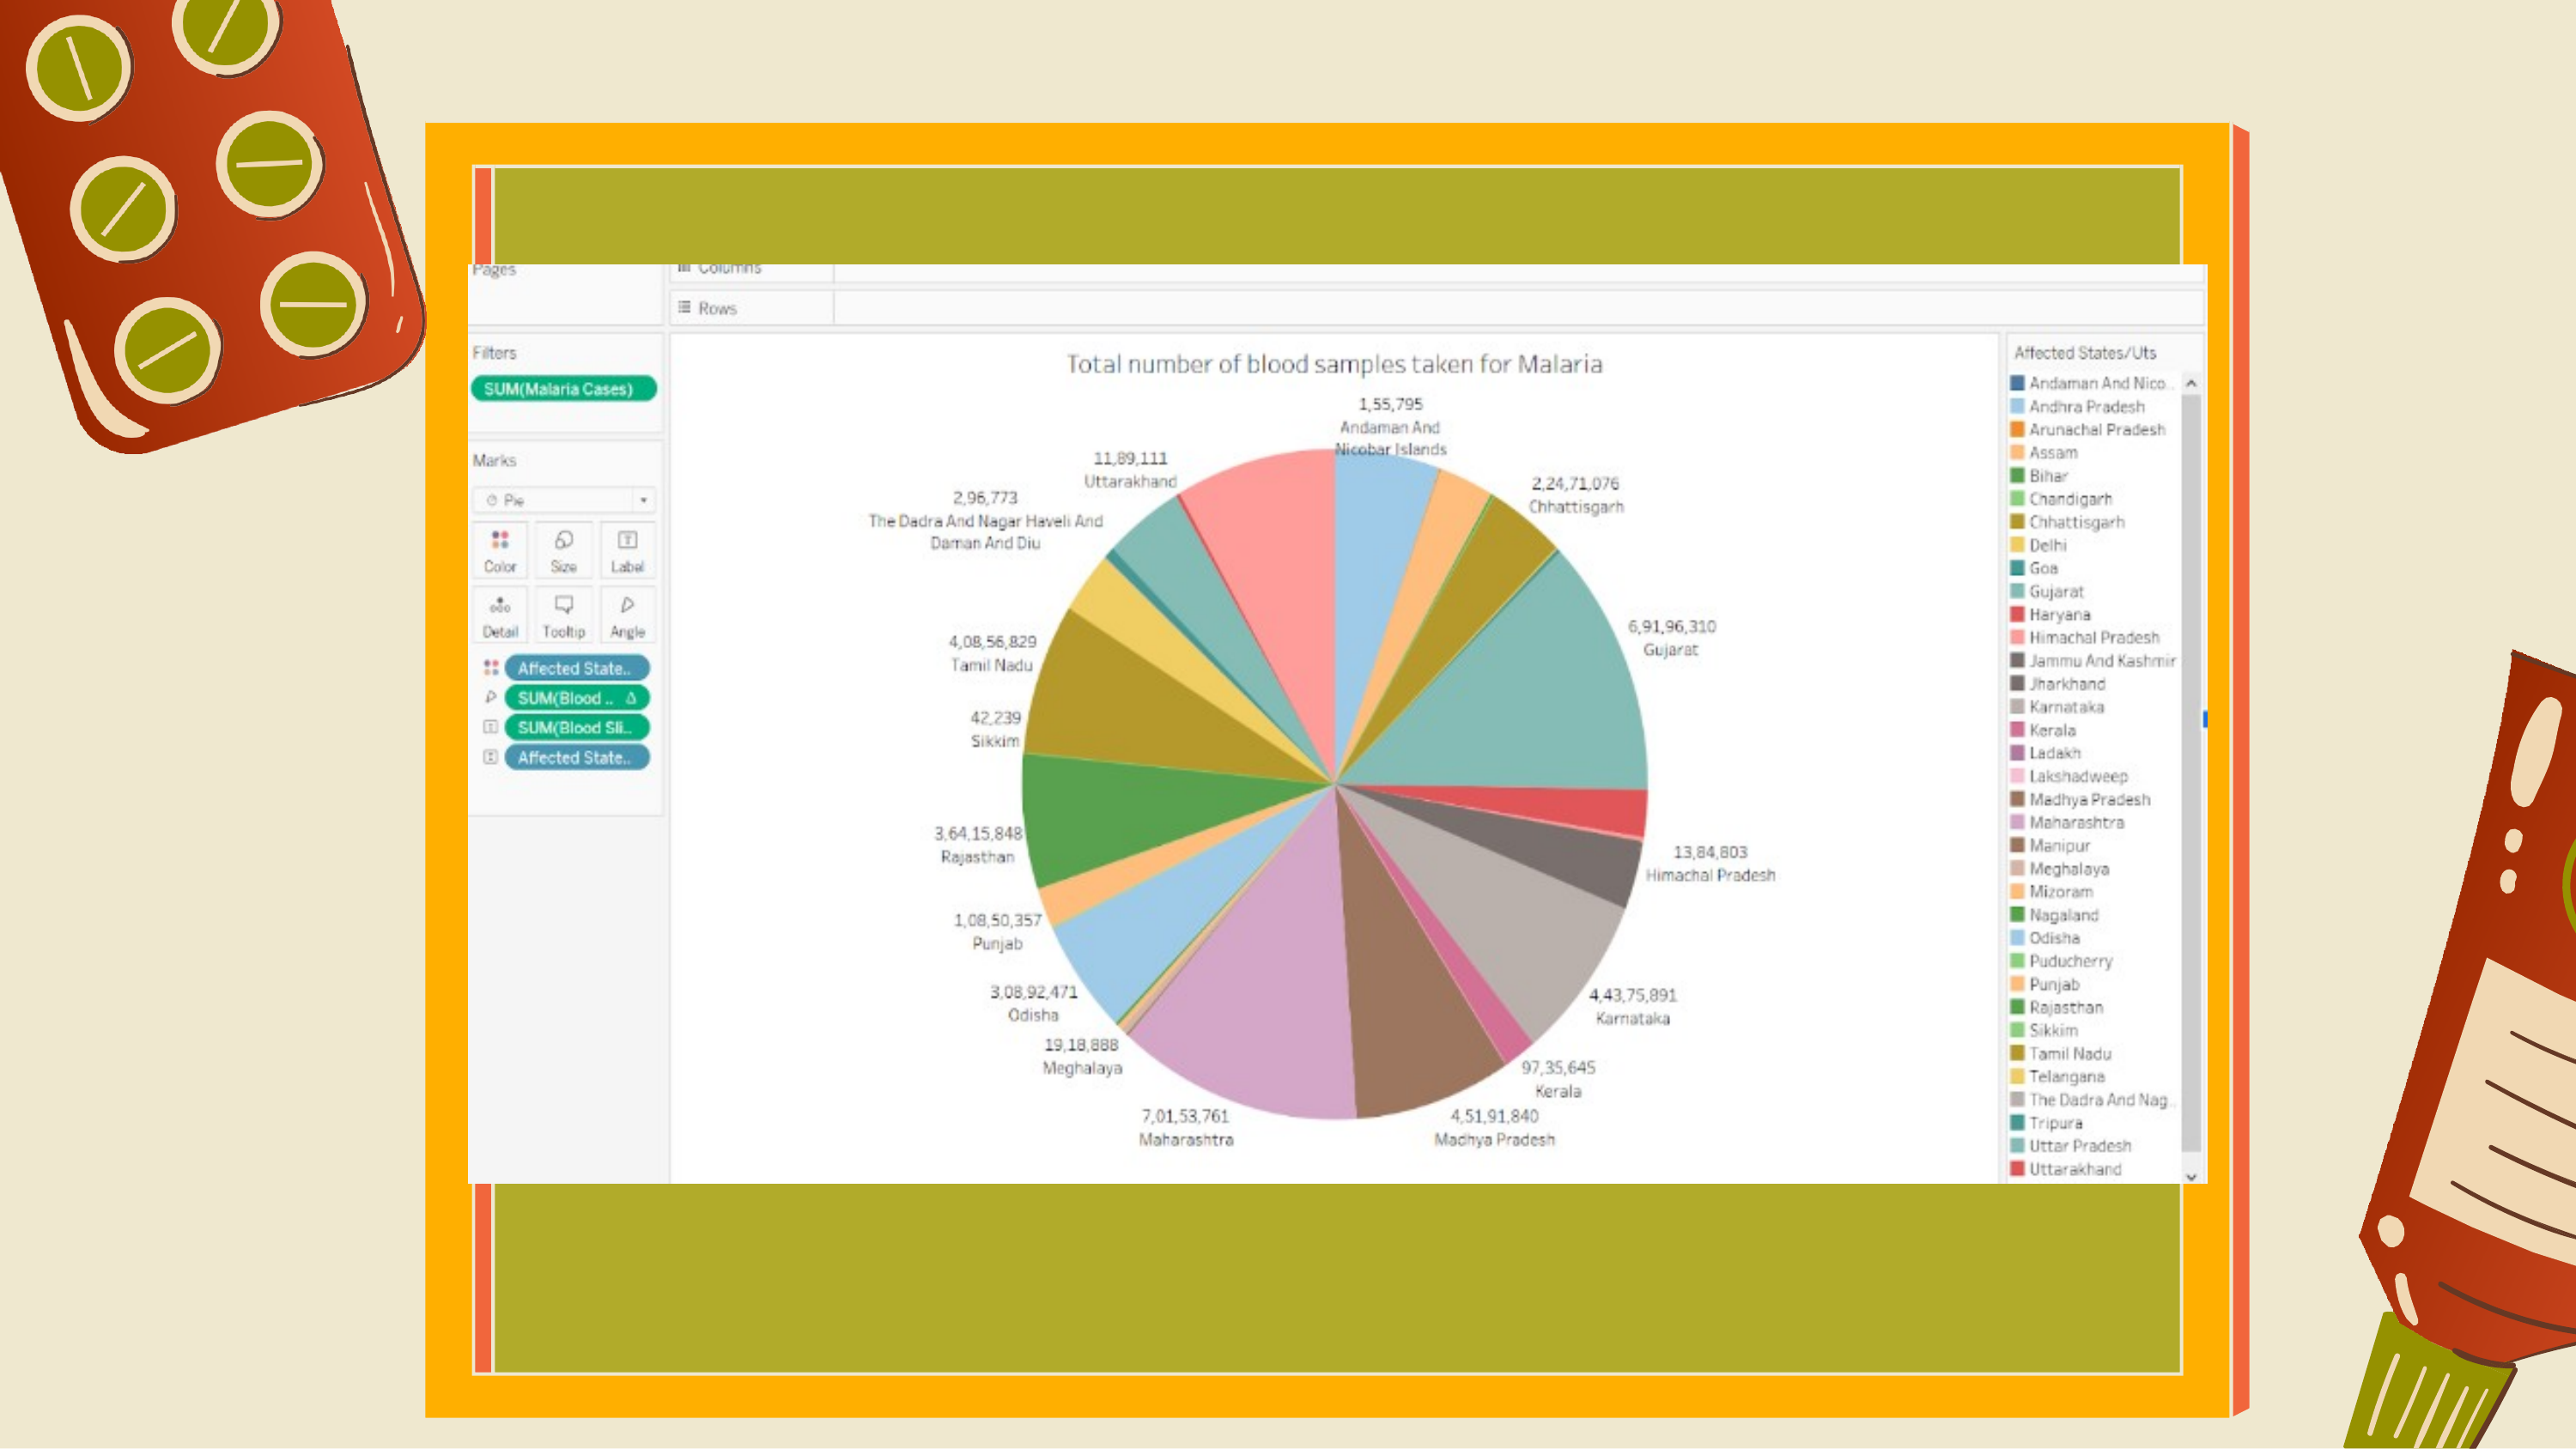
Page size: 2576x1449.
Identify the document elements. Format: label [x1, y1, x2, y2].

text_box [422, 118, 2254, 1422]
picture [468, 264, 2208, 1185]
text_box [2342, 649, 2576, 1449]
text_box [0, 0, 428, 454]
text_box [0, 0, 2576, 1449]
